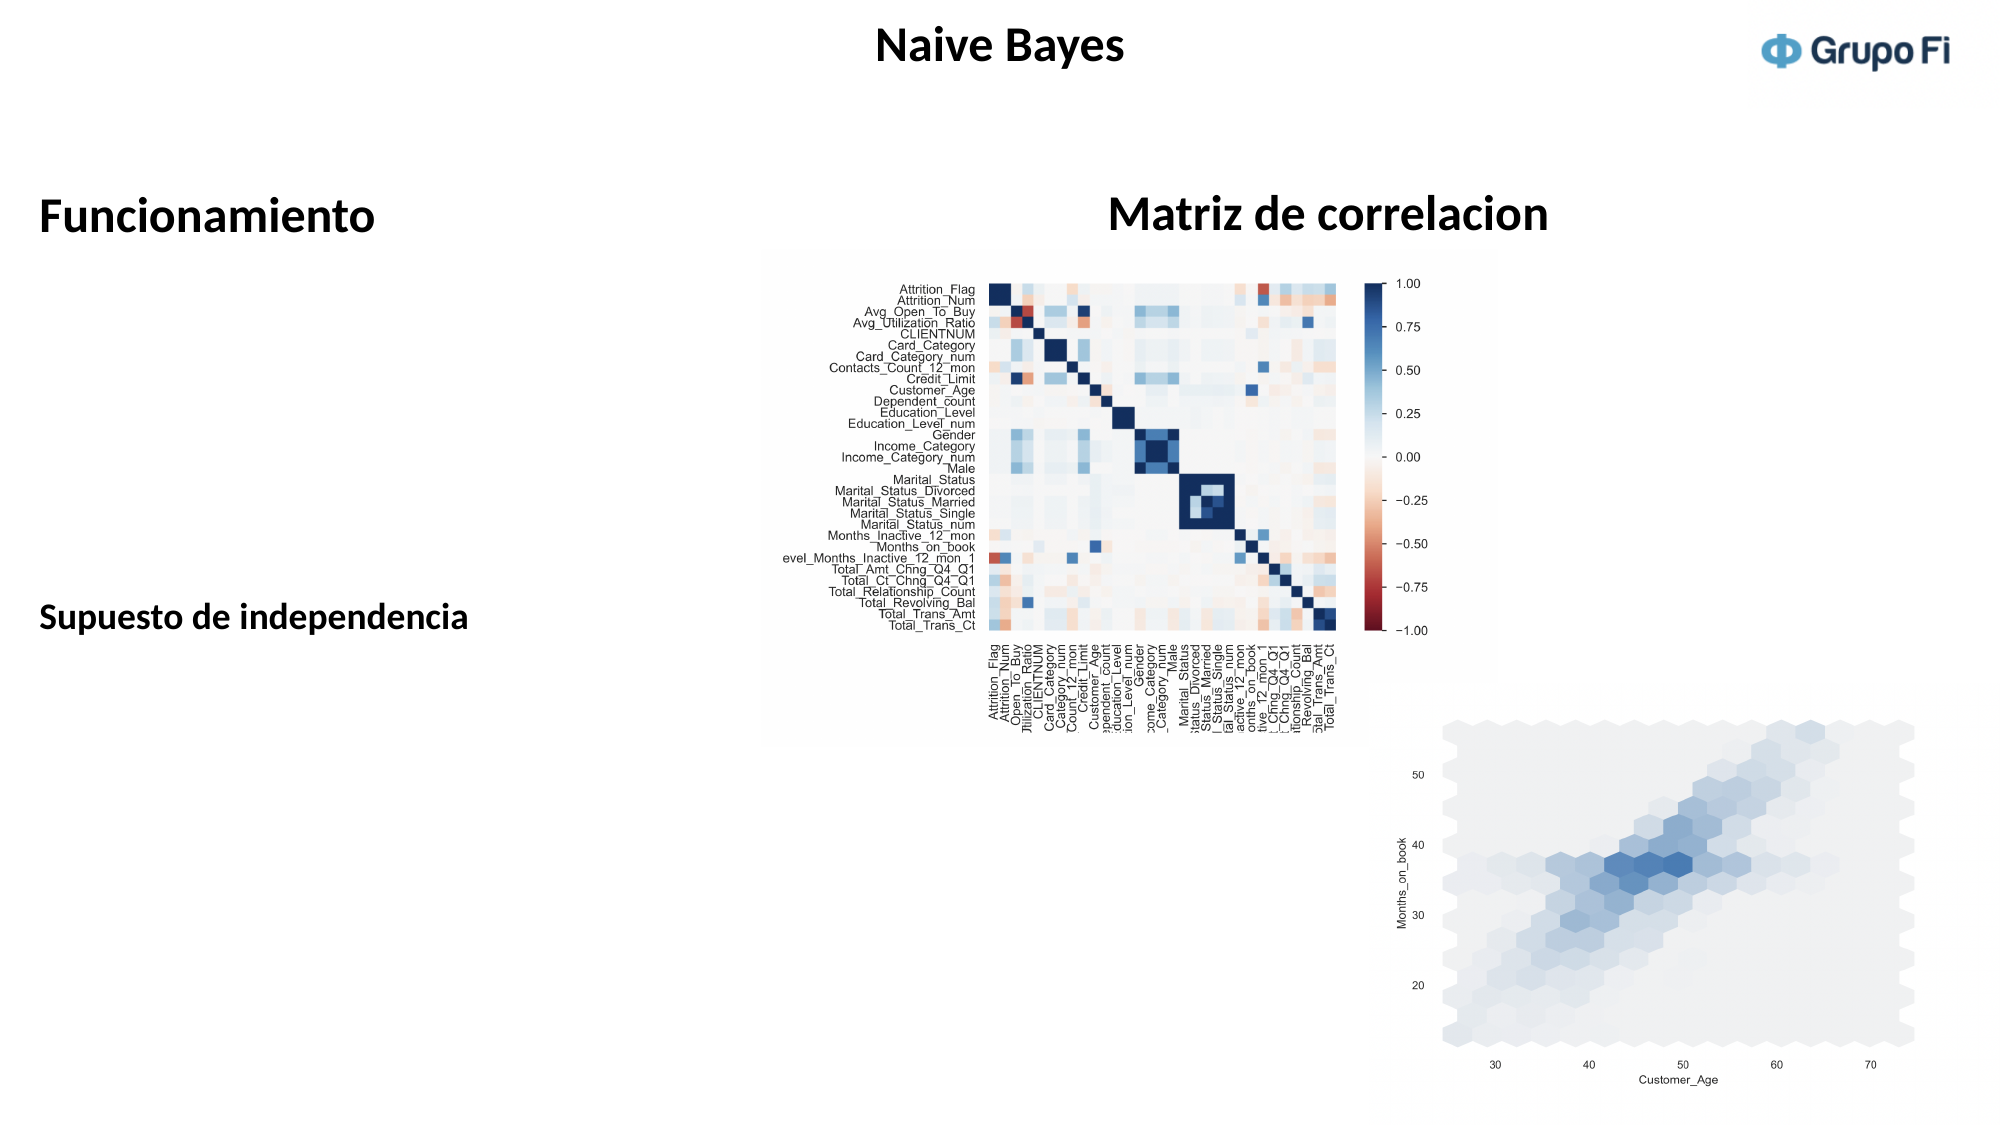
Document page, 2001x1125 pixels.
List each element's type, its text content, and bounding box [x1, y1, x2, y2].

picture [1747, 0, 2000, 109]
text_box Naive Bayes [0, 0, 1747, 91]
list Funcionamiento [24, 115, 871, 251]
picture [1369, 683, 2000, 1125]
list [761, 249, 1498, 747]
list Matriz de correlacion [1092, 113, 1943, 250]
